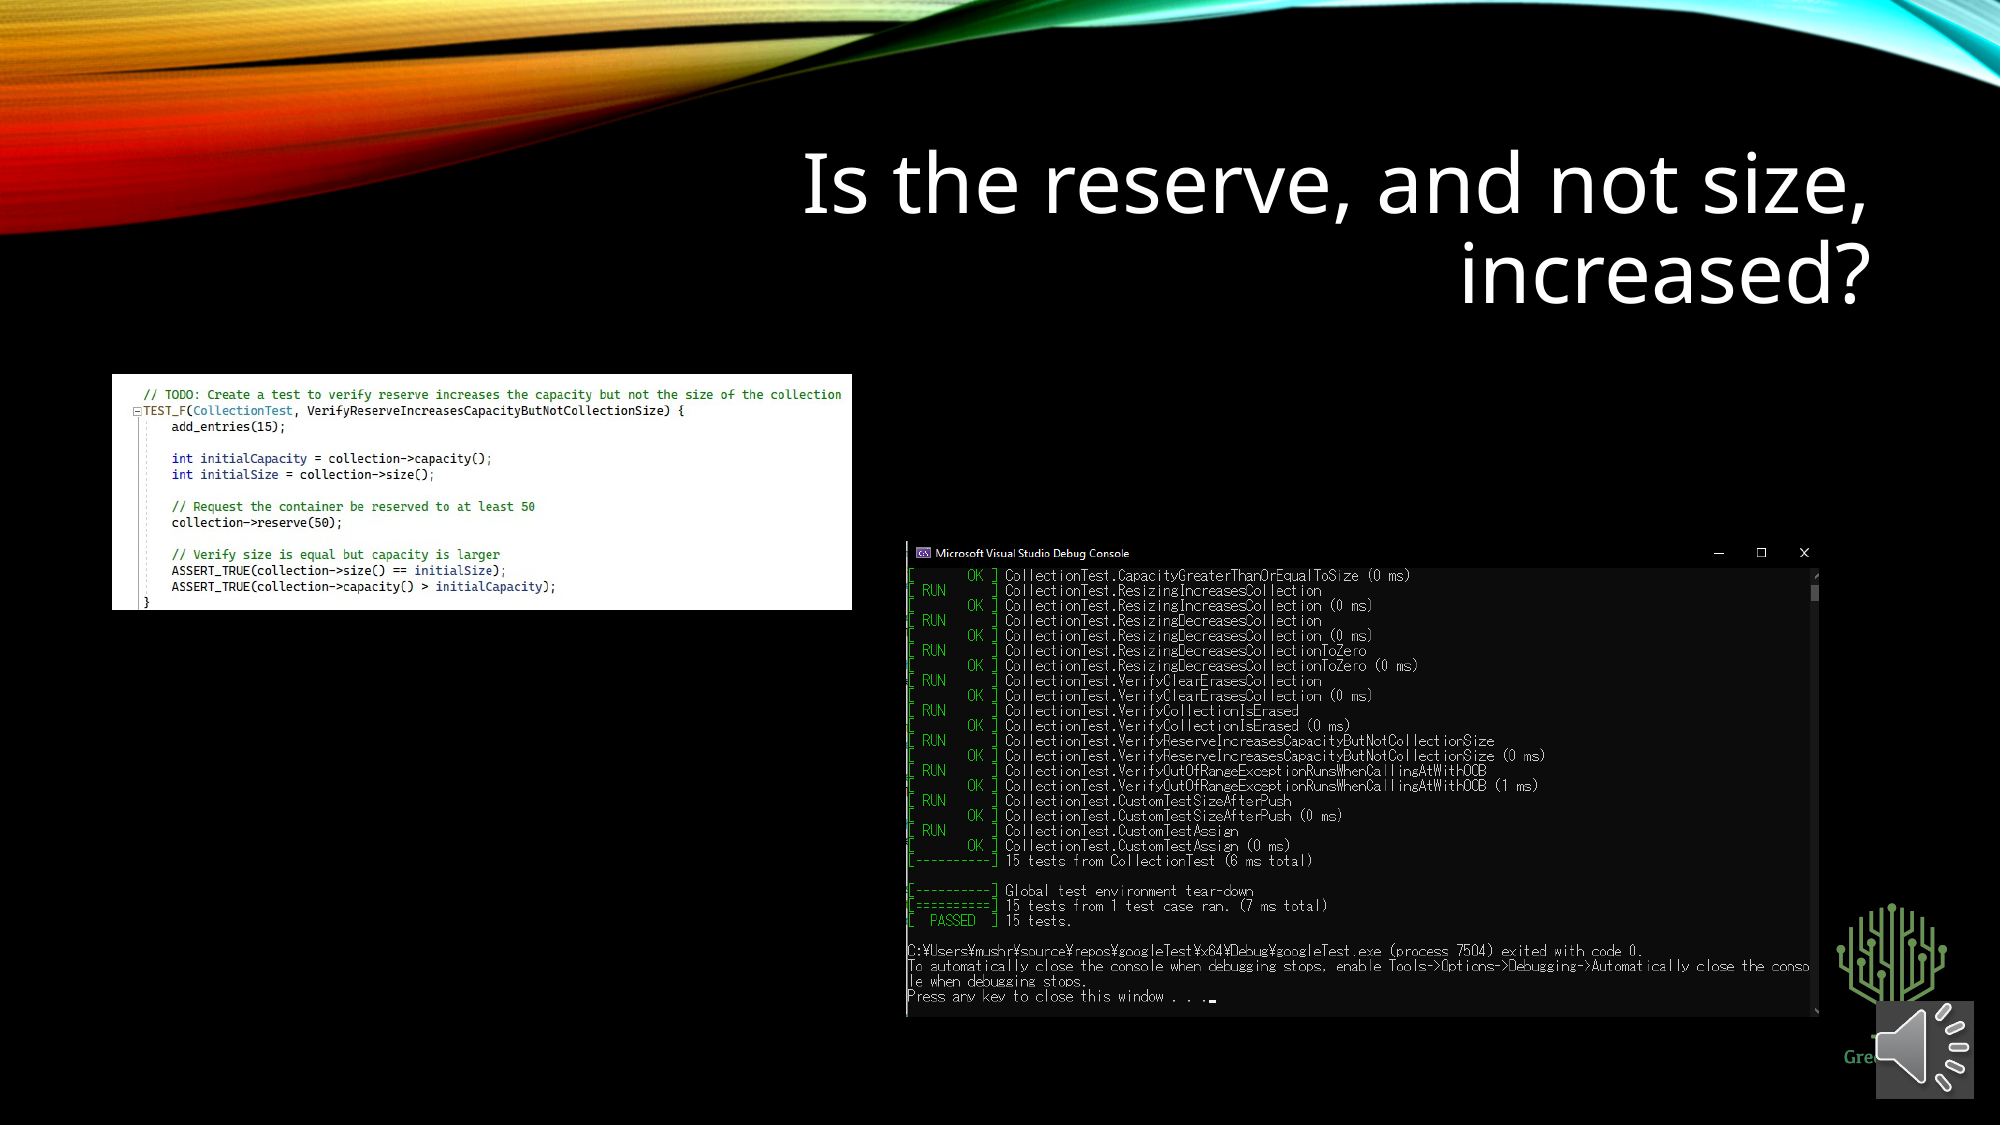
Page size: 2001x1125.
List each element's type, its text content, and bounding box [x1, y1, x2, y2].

title Is the reserve, and not size, increased? [474, 125, 1888, 338]
picture [906, 540, 1976, 1101]
picture [112, 374, 852, 610]
picture [0, 0, 2000, 237]
